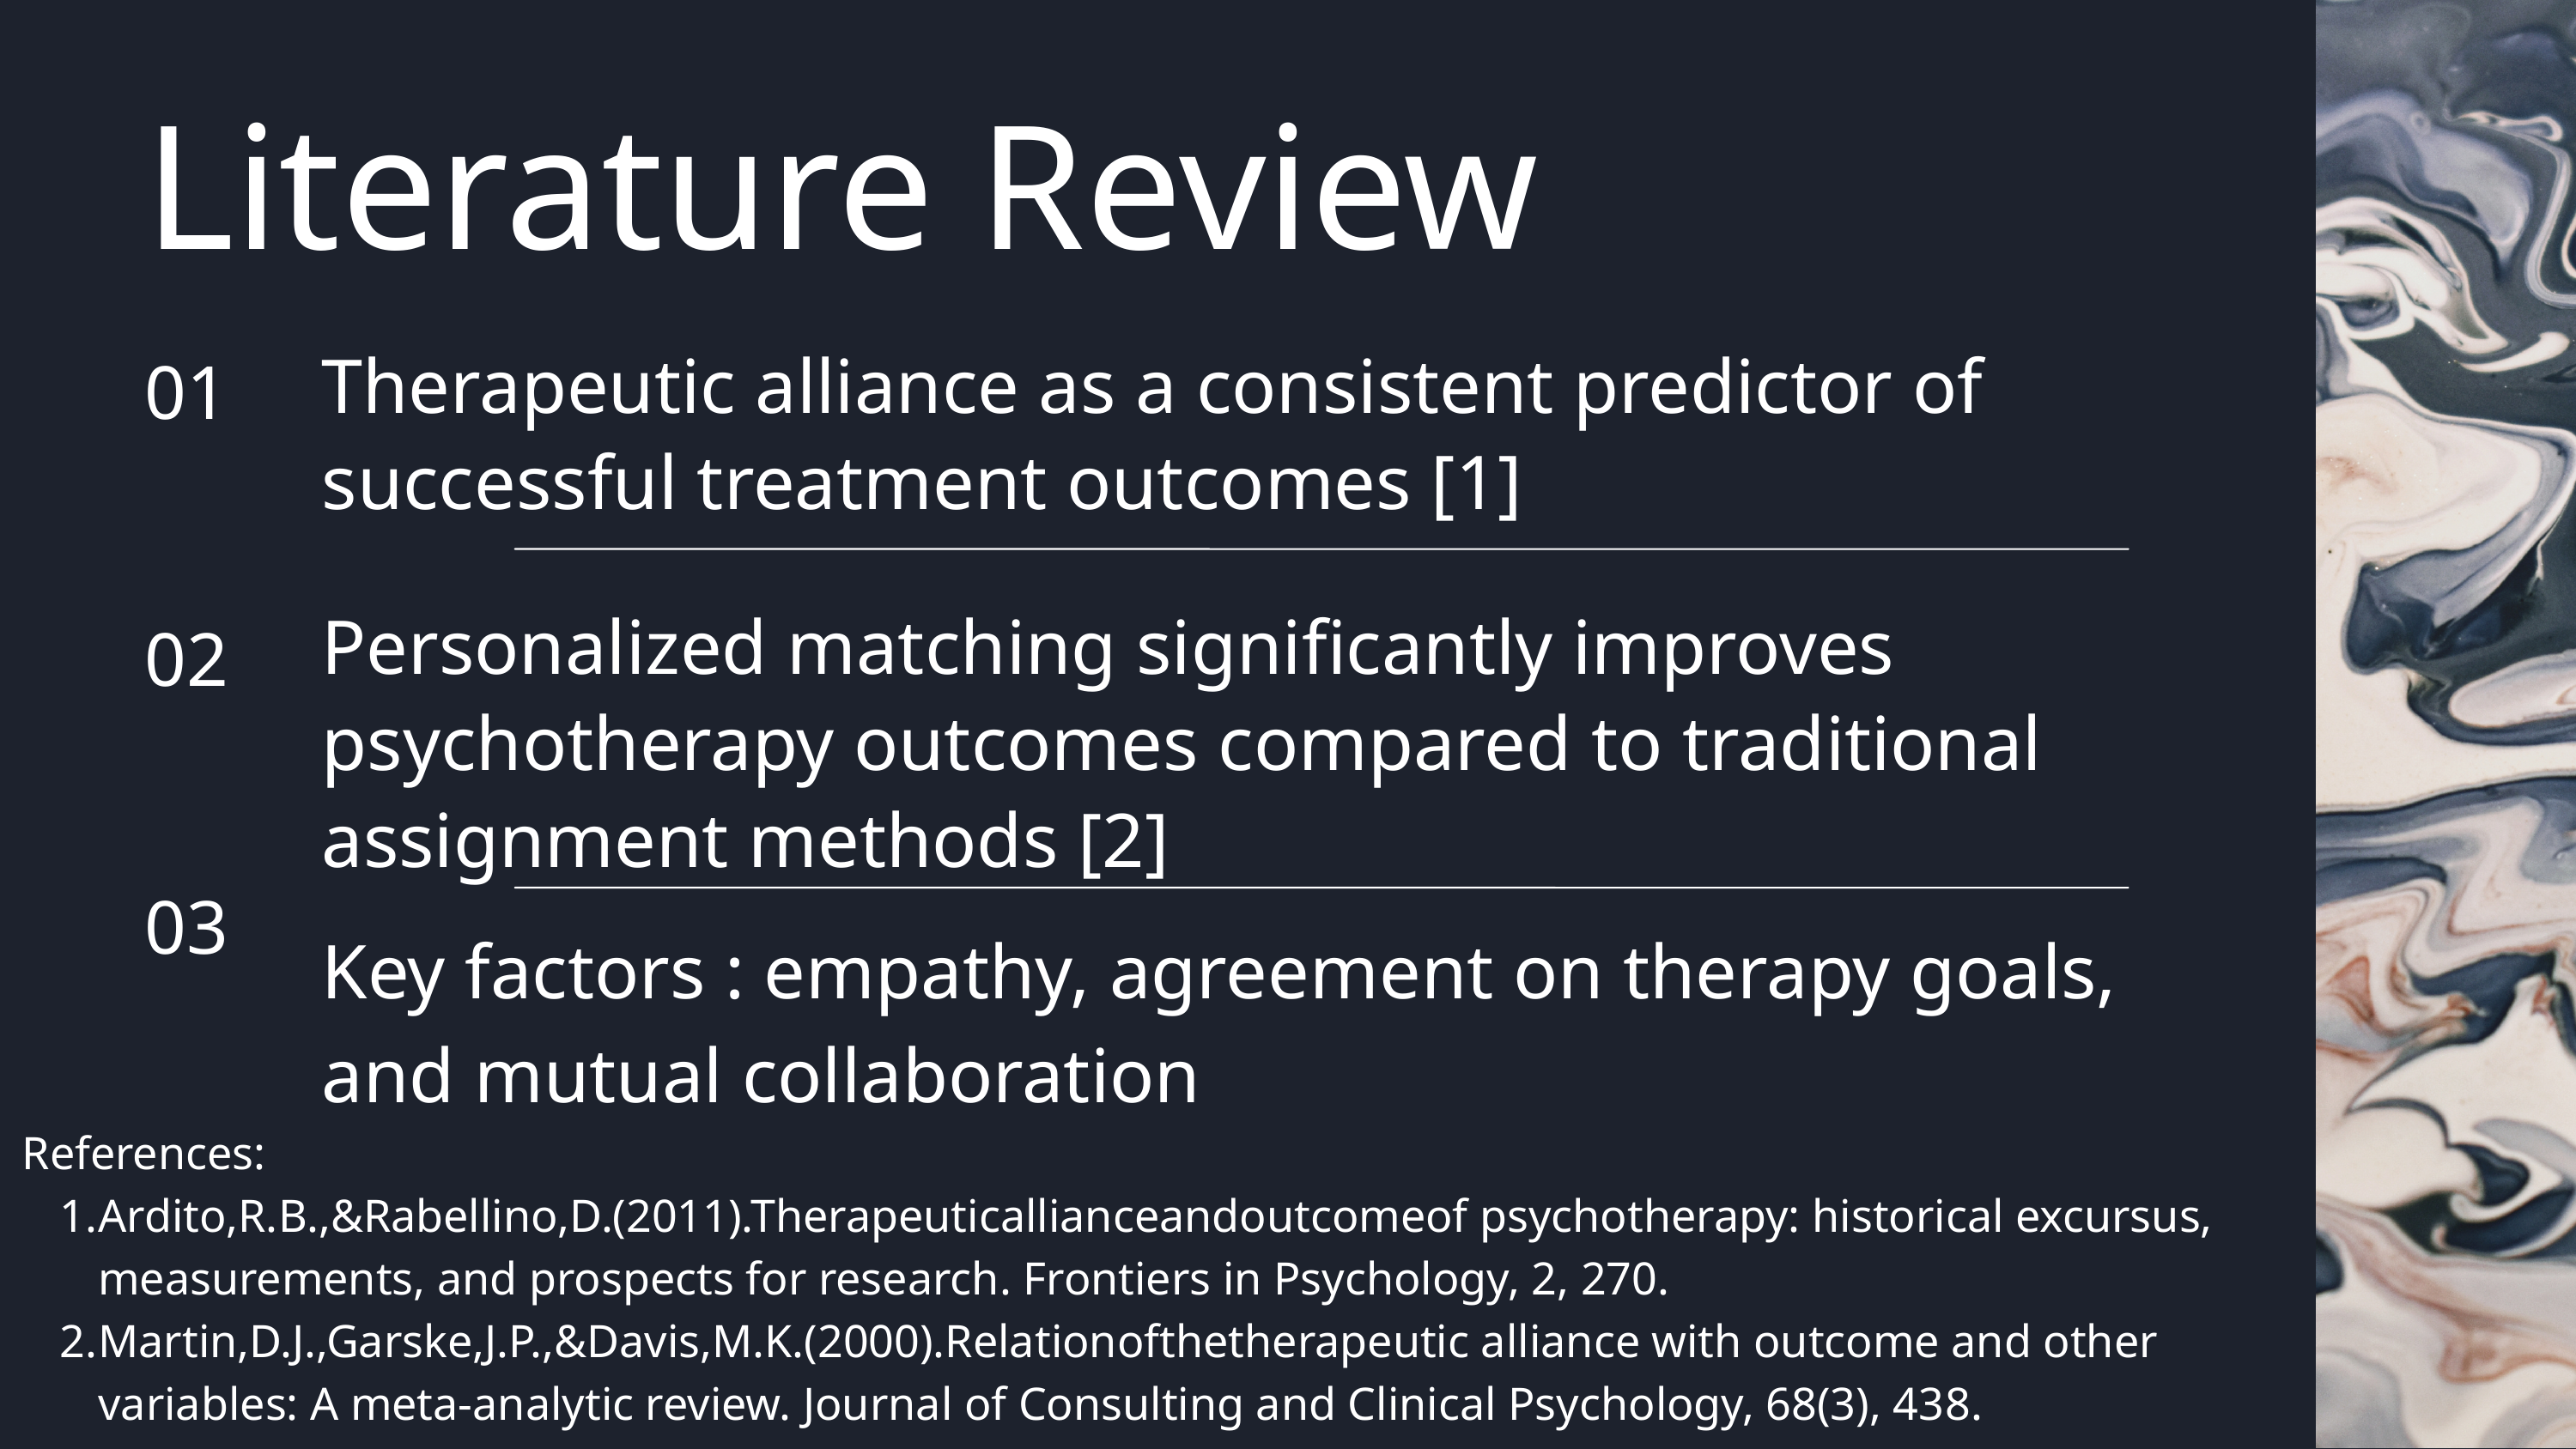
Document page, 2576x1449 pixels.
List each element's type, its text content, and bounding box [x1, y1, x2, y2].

text_box [2316, 0, 2576, 1448]
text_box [144, 335, 2269, 1111]
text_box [144, 94, 2084, 333]
text_box References: Ardito,R.B.,&Rabellino,D.(2011).Therapeuticallianceandoutcomeof psychotherapy: historical excursus, measurements, and prospects for research. Frontiers in Psychology, 2, 270. Martin,D.J.,Garske,J.P.,&Davis,M.K.(2000).Relationofthetherapeutic alliance with outcome and other variables: A meta-analytic review. Journal of Consulting and Clinical Psychology, 68(3), 438. [21, 1116, 2317, 1449]
